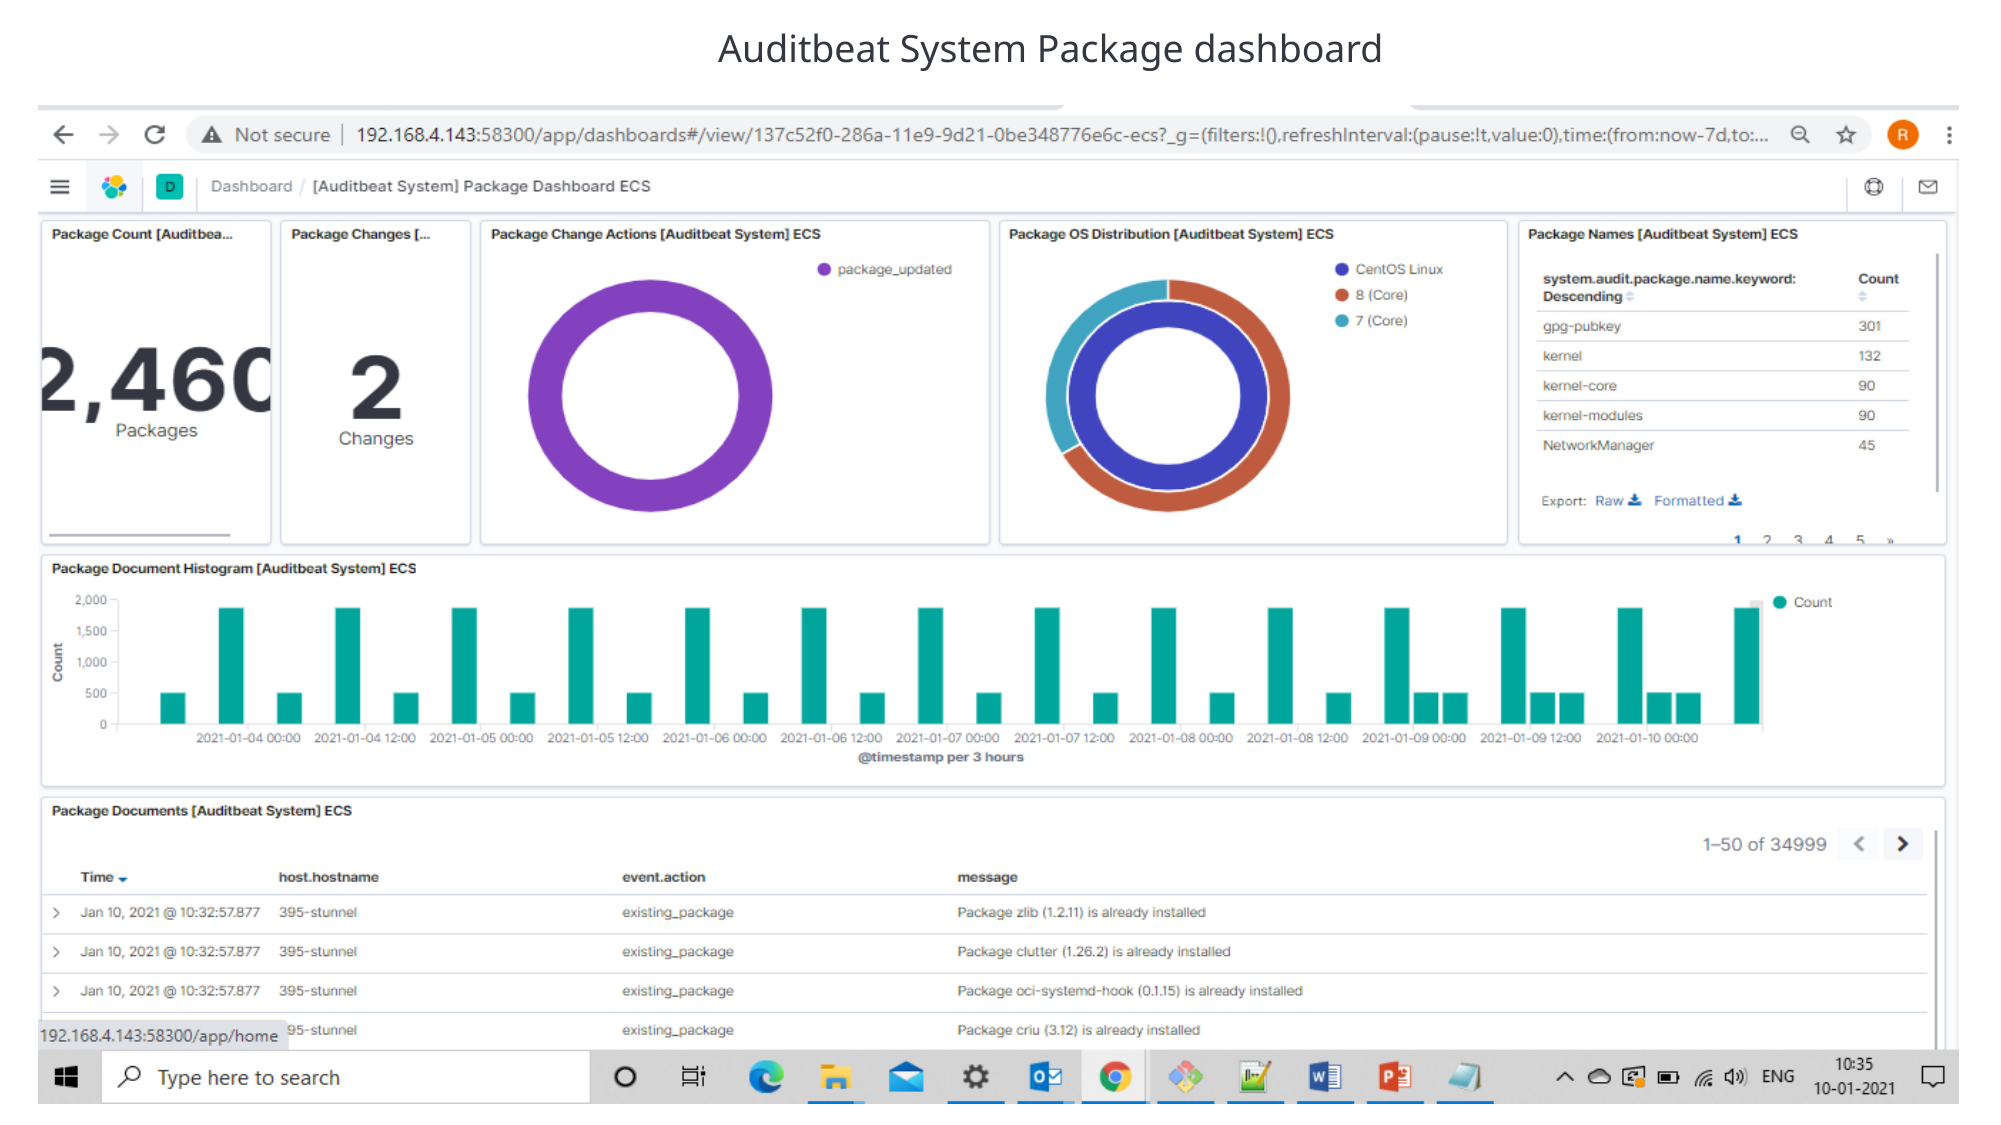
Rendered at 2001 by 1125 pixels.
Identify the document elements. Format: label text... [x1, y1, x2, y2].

text_box Auditbeat System Package dashboard [604, 17, 1498, 78]
picture [37, 105, 1959, 1104]
